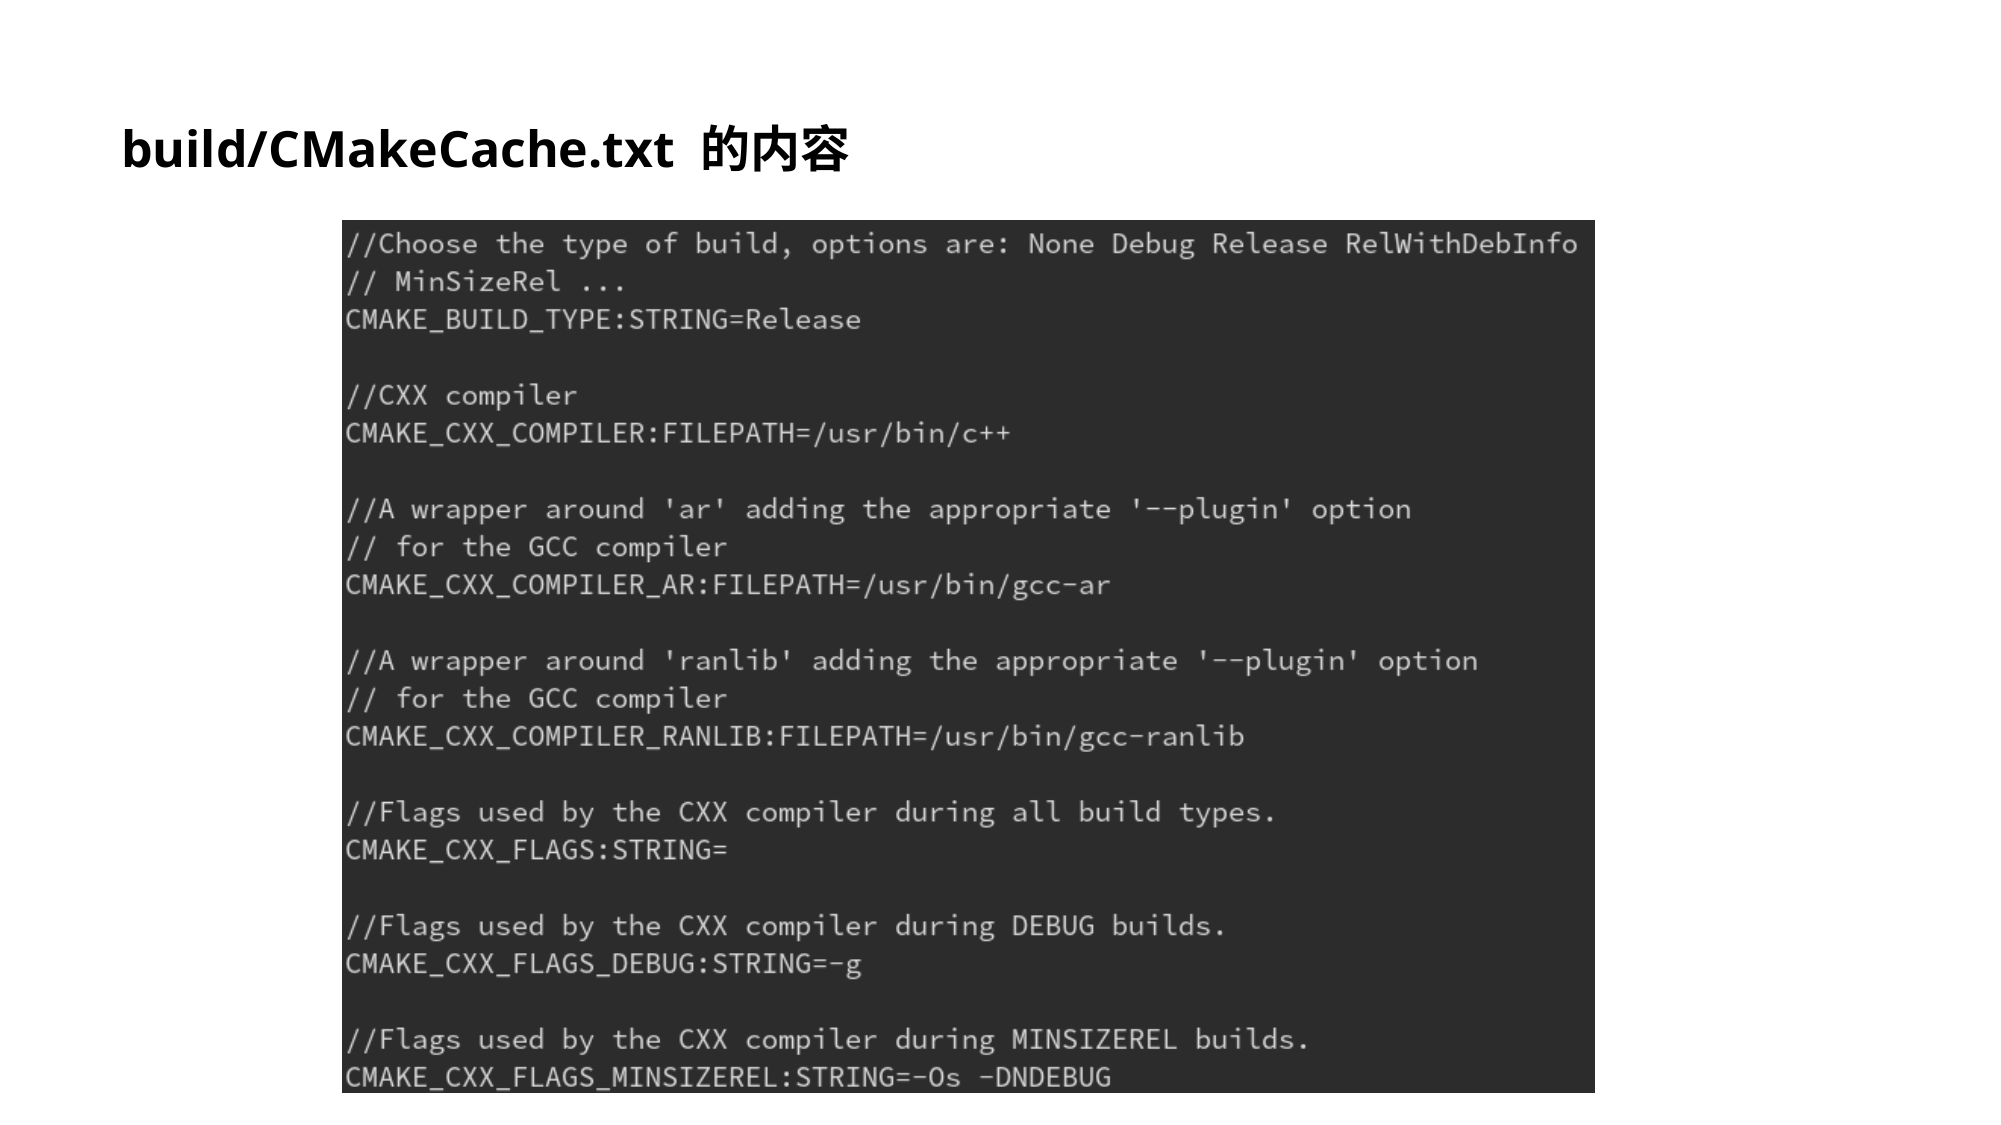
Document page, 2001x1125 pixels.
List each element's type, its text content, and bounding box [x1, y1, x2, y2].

title build/CMakeCache.txt 的内容 [106, 42, 1832, 260]
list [342, 220, 1595, 1093]
